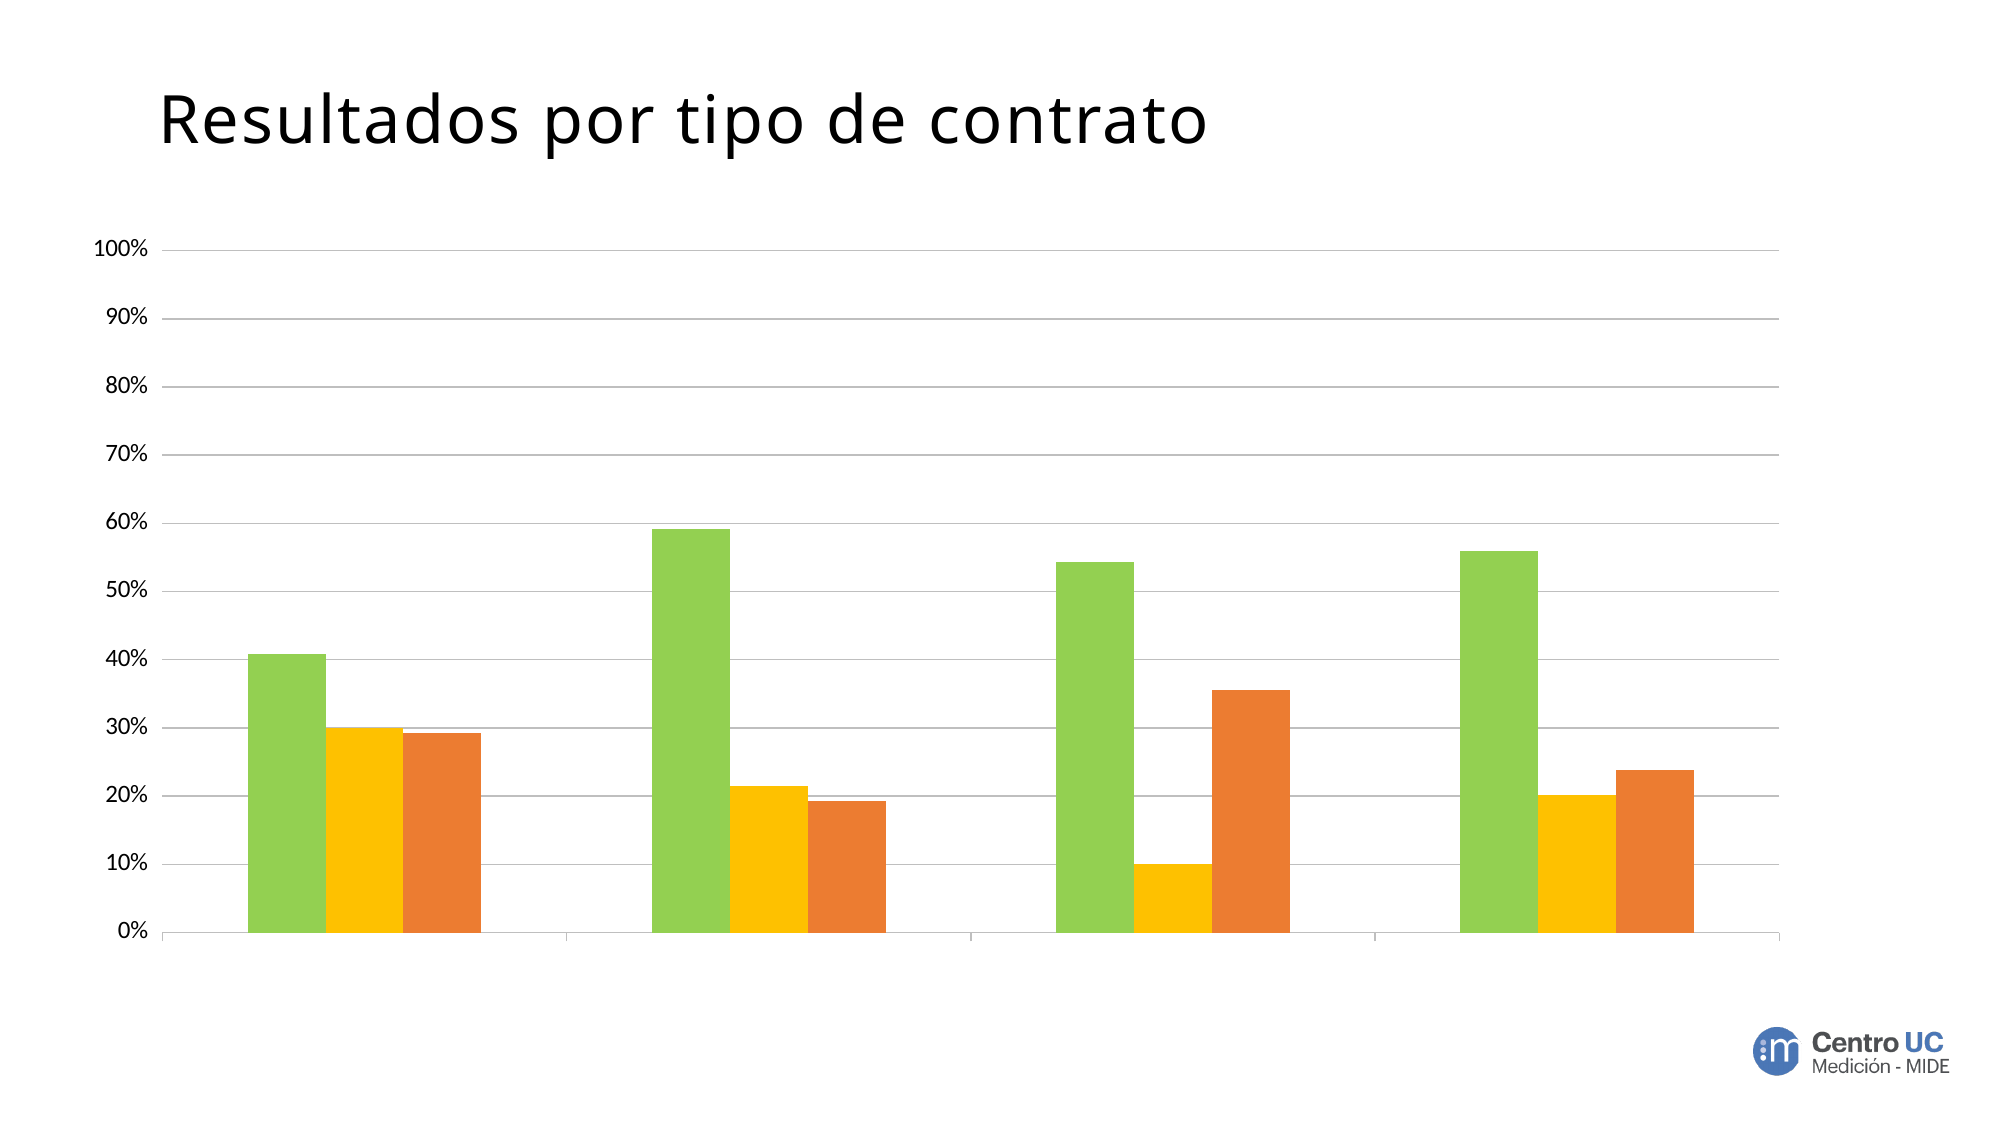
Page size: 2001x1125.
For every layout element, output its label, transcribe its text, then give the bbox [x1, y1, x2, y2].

title Resultados por tipo de contrato [158, 42, 1897, 202]
picture [1753, 1025, 1951, 1077]
chart [57, 222, 1815, 988]
